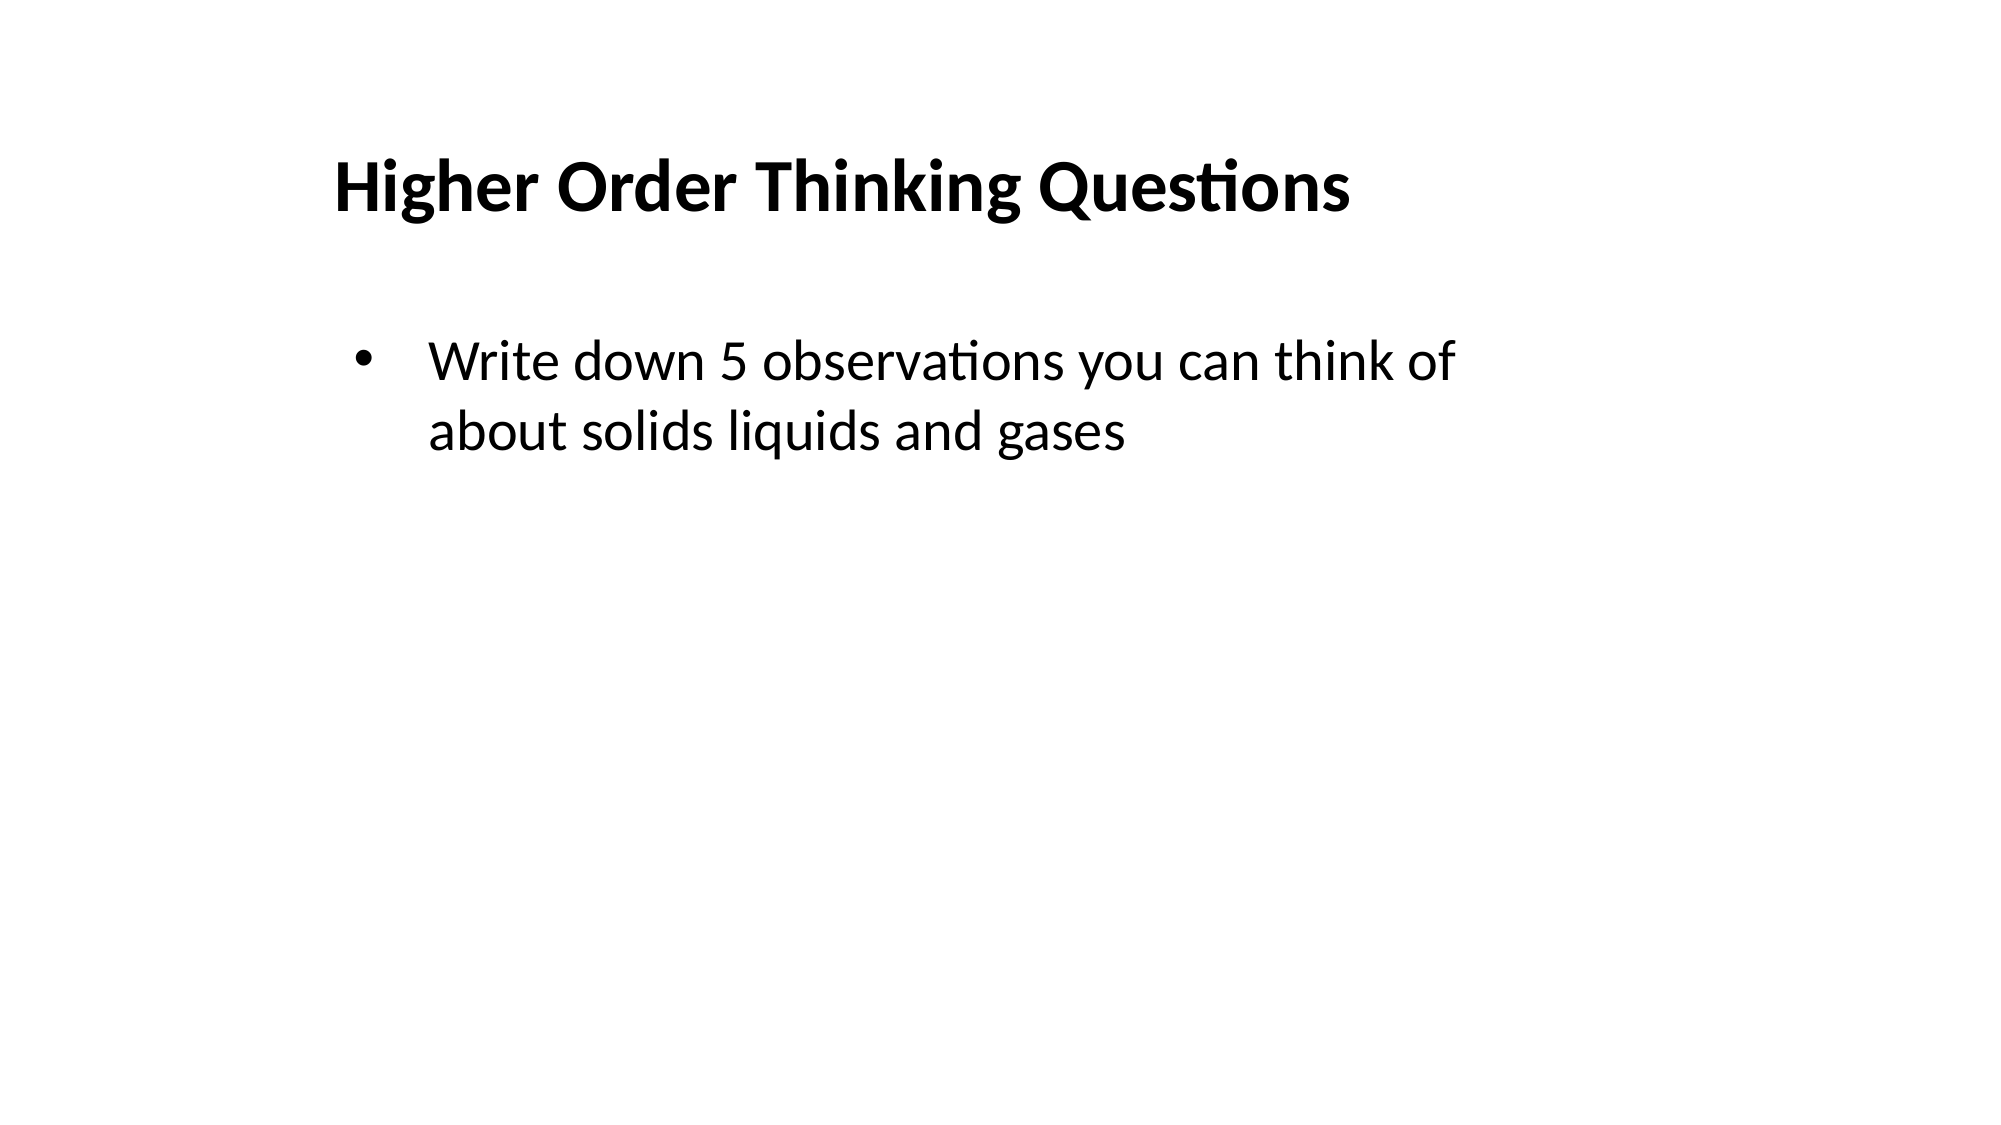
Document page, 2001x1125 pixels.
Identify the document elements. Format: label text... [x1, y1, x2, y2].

text_box Higher Order Thinking Questions [319, 128, 1552, 234]
text_box Write down 5 observations you can think of about solids liquids and gases [338, 314, 1596, 470]
